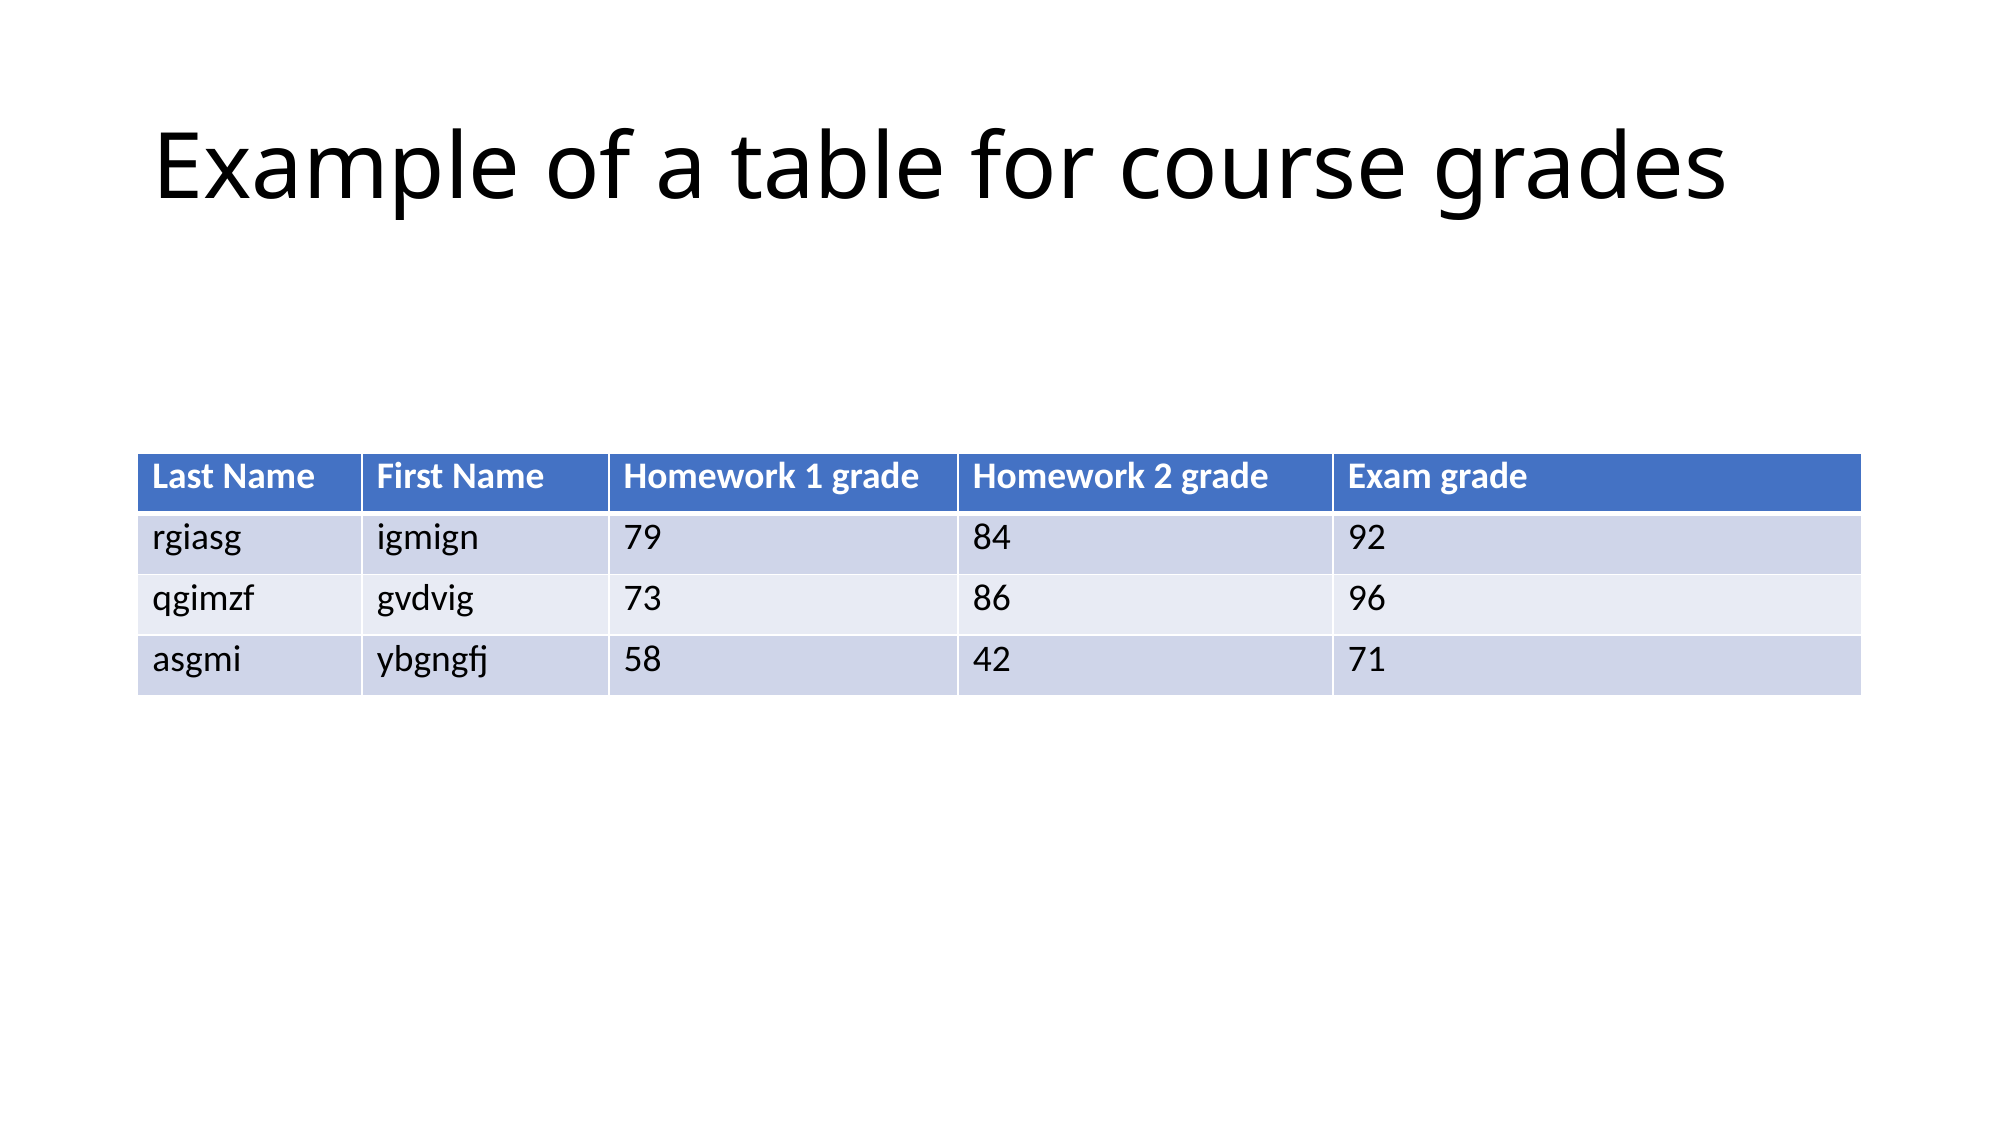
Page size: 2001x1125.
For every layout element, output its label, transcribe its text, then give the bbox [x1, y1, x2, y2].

table_header Last Name [138, 454, 361, 511]
table_header Exam grade [1334, 454, 1861, 511]
table_cell 96 [1334, 575, 1861, 634]
table_cell 71 [1334, 636, 1861, 695]
table_cell asgmi [138, 636, 361, 695]
title Example of a table for course grades [137, 59, 1863, 278]
table_cell 42 [959, 636, 1332, 695]
table_cell 58 [610, 636, 957, 695]
table_cell 92 [1334, 516, 1861, 574]
table_cell qgimzf [138, 575, 361, 634]
table_cell 79 [610, 516, 957, 574]
table_header First Name [363, 454, 608, 511]
table_cell 84 [959, 516, 1332, 574]
table_cell gvdvig [363, 575, 608, 634]
table_cell 73 [610, 575, 957, 634]
table_header Homework 2 grade [959, 454, 1332, 511]
table_cell 86 [959, 575, 1332, 634]
table_cell ybgngfj [363, 636, 608, 695]
table_cell rgiasg [138, 516, 361, 574]
table_header Homework 1 grade [610, 454, 957, 511]
table_cell igmign [363, 516, 608, 574]
